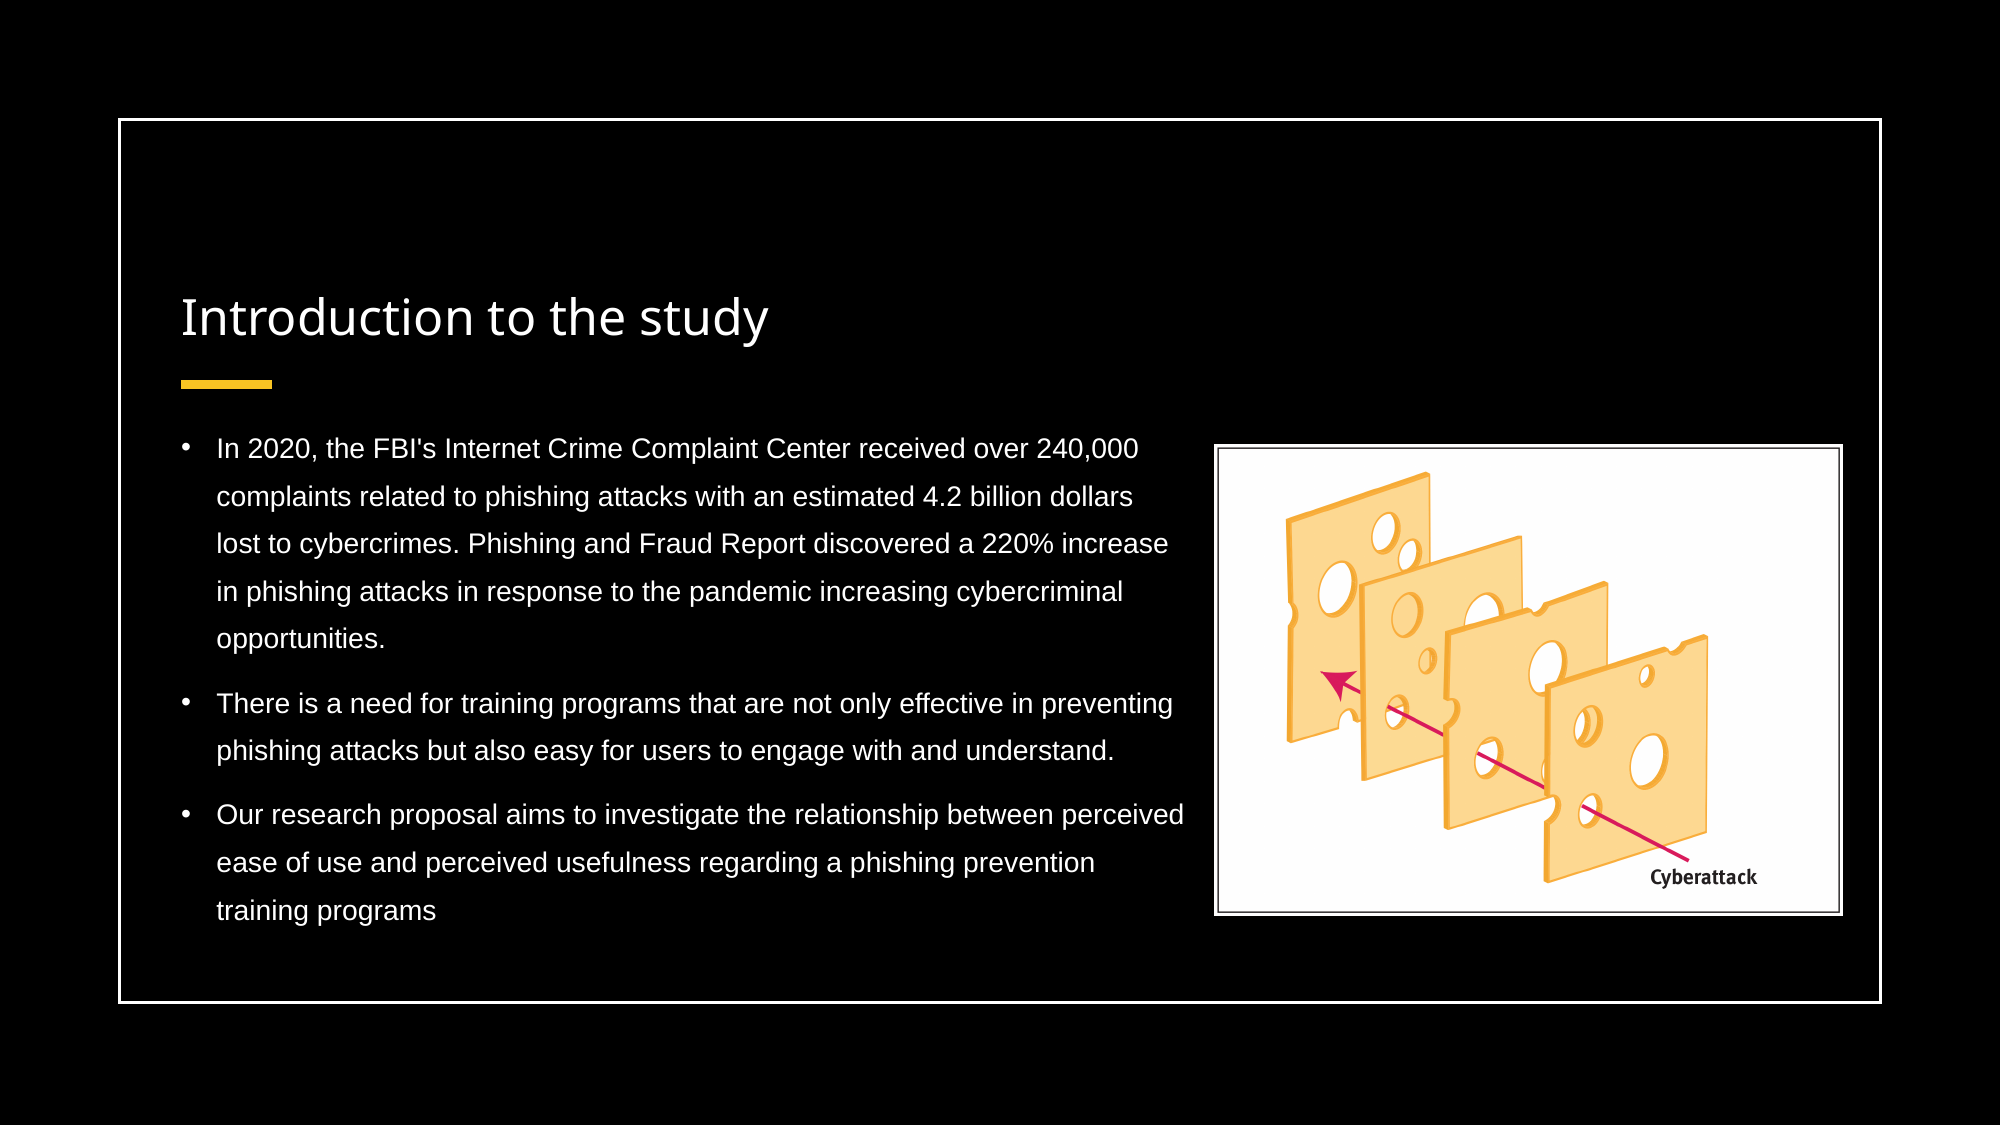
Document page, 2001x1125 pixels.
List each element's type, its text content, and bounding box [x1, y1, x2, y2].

title Introduction to the study [181, 184, 1819, 346]
list In 2020, the FBI's Internet Crime Complaint Center received over 240,000 complaints related to phishing attacks with an estimated 4.2 billion dollars lost to cybercrimes. Phishing and Fraud Report discovered a 220% increase in phishing attacks in response to the pandemic increasing cybercriminal opportunities. There is a need for training programs that are not only effective in preventing phishing attacks but also easy for users to engage with and understand. Our research proposal aims to investigate the relationship between perceived ease of use and perceived usefulness regarding a phishing prevention training programs [181, 416, 1186, 944]
picture [1214, 444, 1843, 916]
